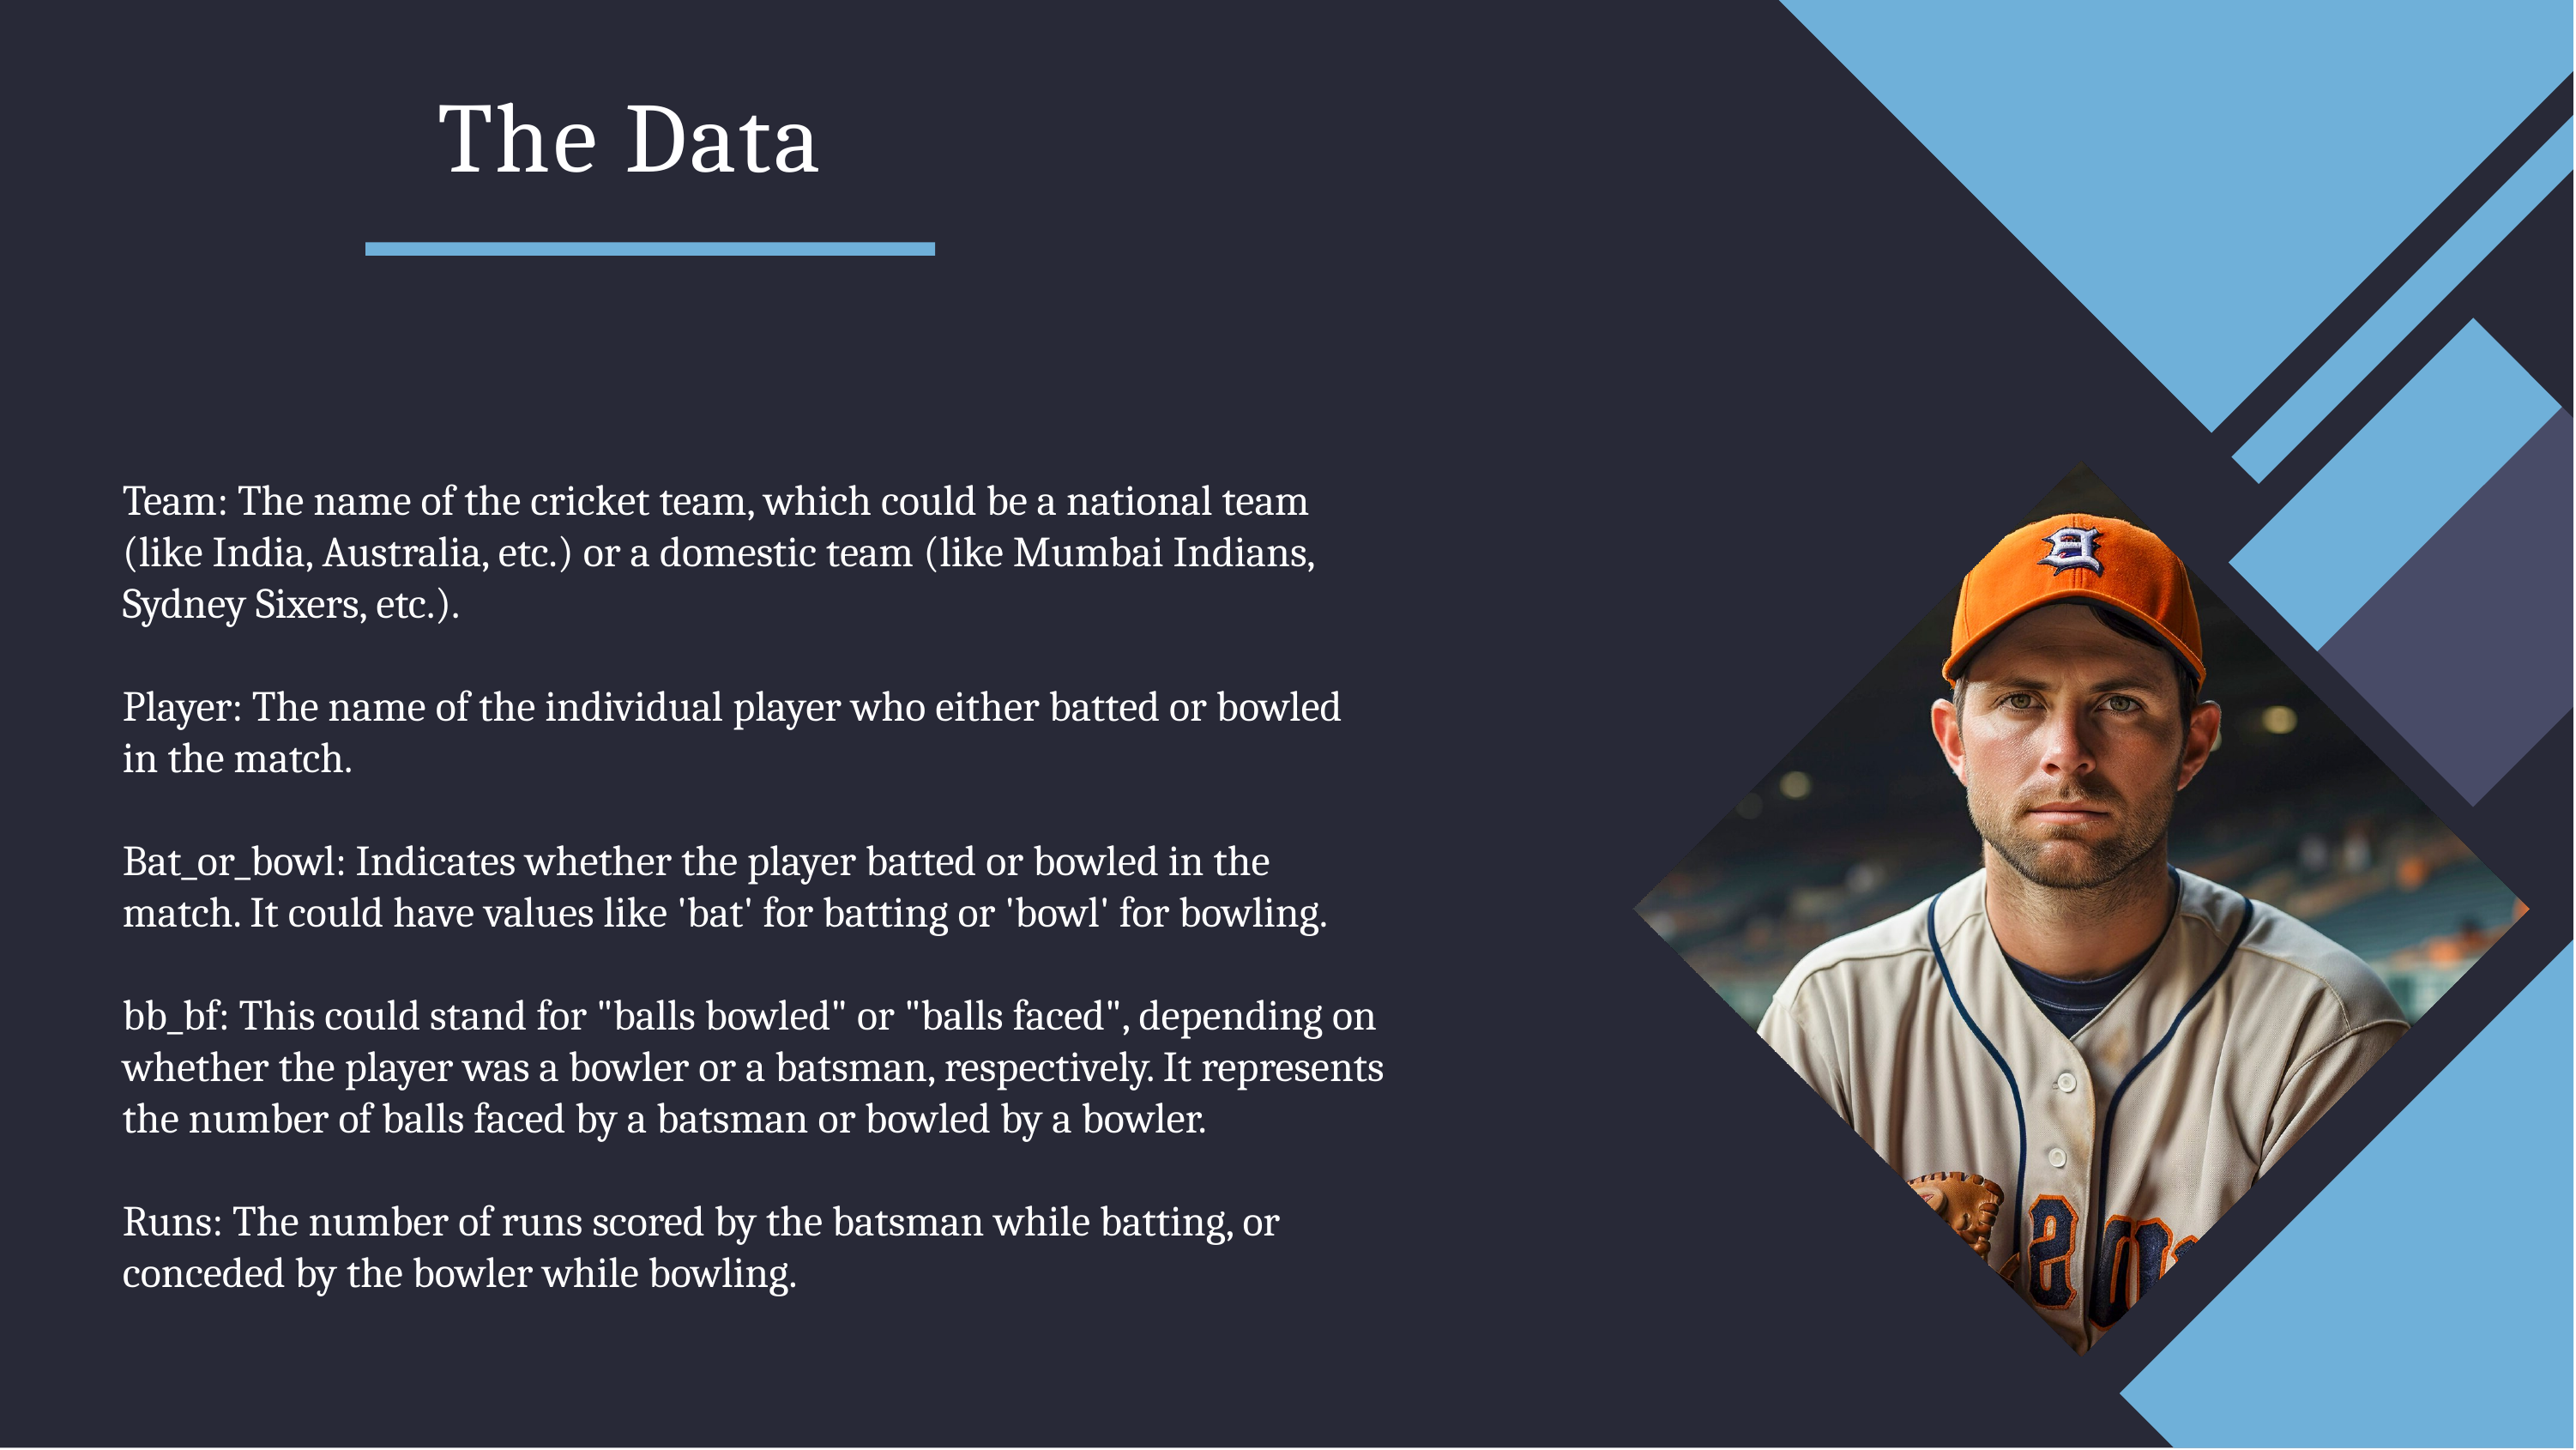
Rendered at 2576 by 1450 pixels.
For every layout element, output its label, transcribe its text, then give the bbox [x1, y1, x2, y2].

text_box [365, 242, 936, 256]
title The Data [436, 70, 1347, 315]
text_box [1632, 114, 2574, 1357]
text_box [1778, 0, 2574, 114]
text_box [2119, 1363, 2574, 1448]
text_box Team: The name of the cricket team, which could be a national team (like India, Australia, etc.) or a domestic team (like Mumbai Indians, Sydney Sixers, etc.). Player: The name of the individual player who either batted or bowled in the match. Bat_or_bowl: Indicates whether the player batted or bowled in the match. It could have values like 'bat' for batting or 'bowl' for bowling. bb_bf: This could stand for "balls bowled" or "balls faced", depending on whether the player was a bowler or a batsman, respectively. It represents the number of balls faced by a batsman or bowled by a bowler. Runs: The number of runs scored by the batsman while batting, or conceded by the bowler while bowling. [110, 466, 1398, 1405]
